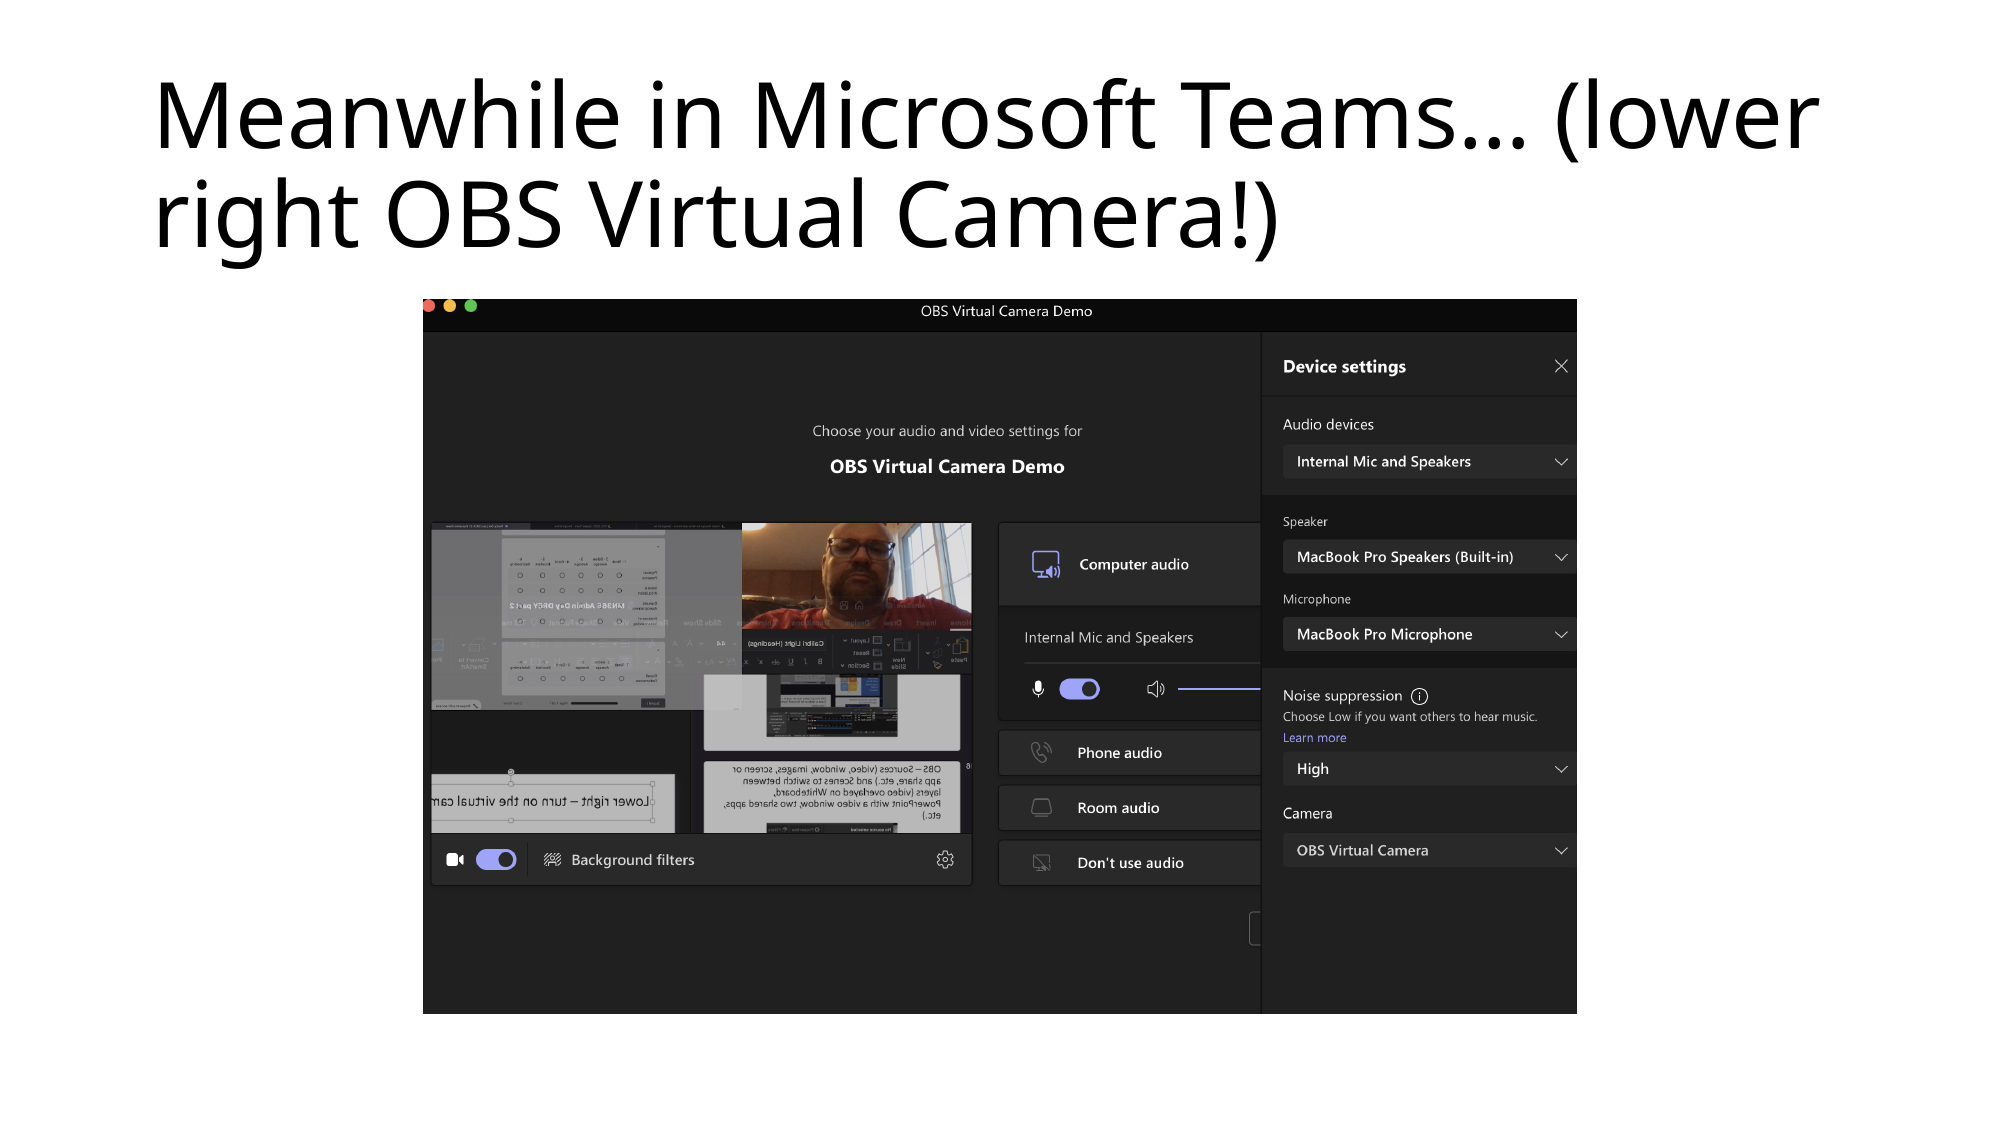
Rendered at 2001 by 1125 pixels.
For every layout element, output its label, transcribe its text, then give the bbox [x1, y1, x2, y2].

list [423, 299, 1577, 1014]
title Meanwhile in Microsoft Teams… (lower right OBS Virtual Camera!) [137, 59, 1863, 278]
